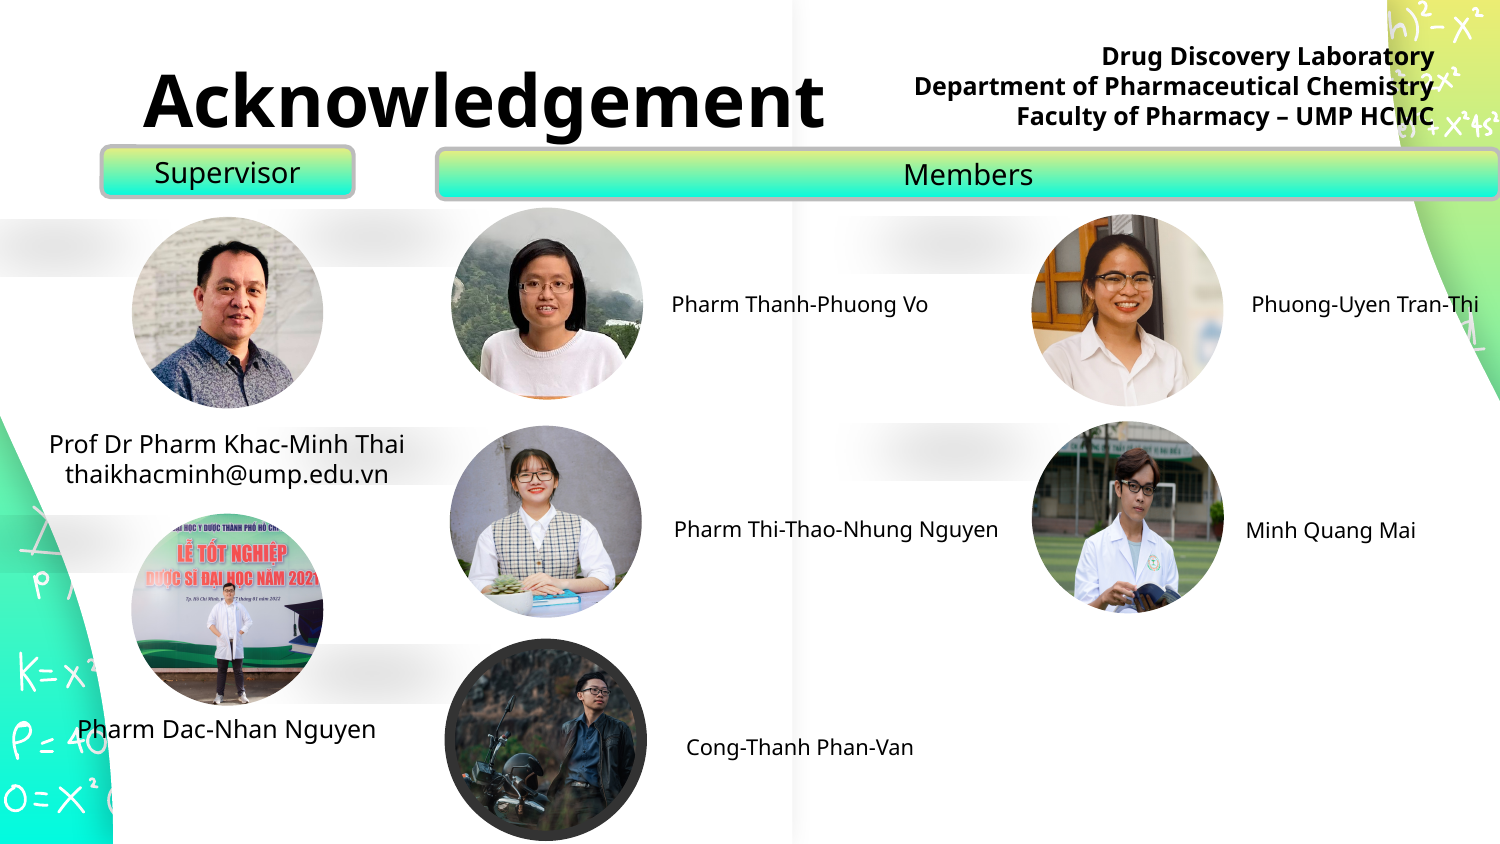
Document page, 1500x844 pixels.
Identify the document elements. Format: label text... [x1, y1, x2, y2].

text_box Phuong-Uyen Tran-Thi [1236, 282, 1495, 324]
text_box Pharm Dac-Nhan Nguyen [62, 705, 393, 751]
text_box Drug Discovery Laboratory Department of Pharmaceutical Chemistry Faculty of Pharmacy – UMP HCMC [898, 33, 1450, 139]
text_box Supervisor [99, 144, 356, 200]
picture [449, 643, 642, 837]
picture [131, 216, 324, 409]
text_box Minh Quang Mai [1230, 509, 1432, 550]
text_box Pharm Thanh-Phuong Vo [656, 282, 945, 324]
text_box Prof Dr Pharm Khac-Minh Thai thaikhacminh@ump.edu.vn [33, 421, 421, 496]
title Acknowledgement [0, 39, 898, 134]
picture [450, 207, 644, 400]
picture [1031, 214, 1224, 407]
picture [131, 513, 324, 706]
picture [449, 425, 642, 618]
text_box Pharm Thi-Thao-Nhung Nguyen [659, 508, 1015, 550]
text_box Members [434, 146, 1500, 202]
text_box Cong-Thanh Phan-Van [671, 725, 930, 767]
picture [1031, 421, 1225, 614]
